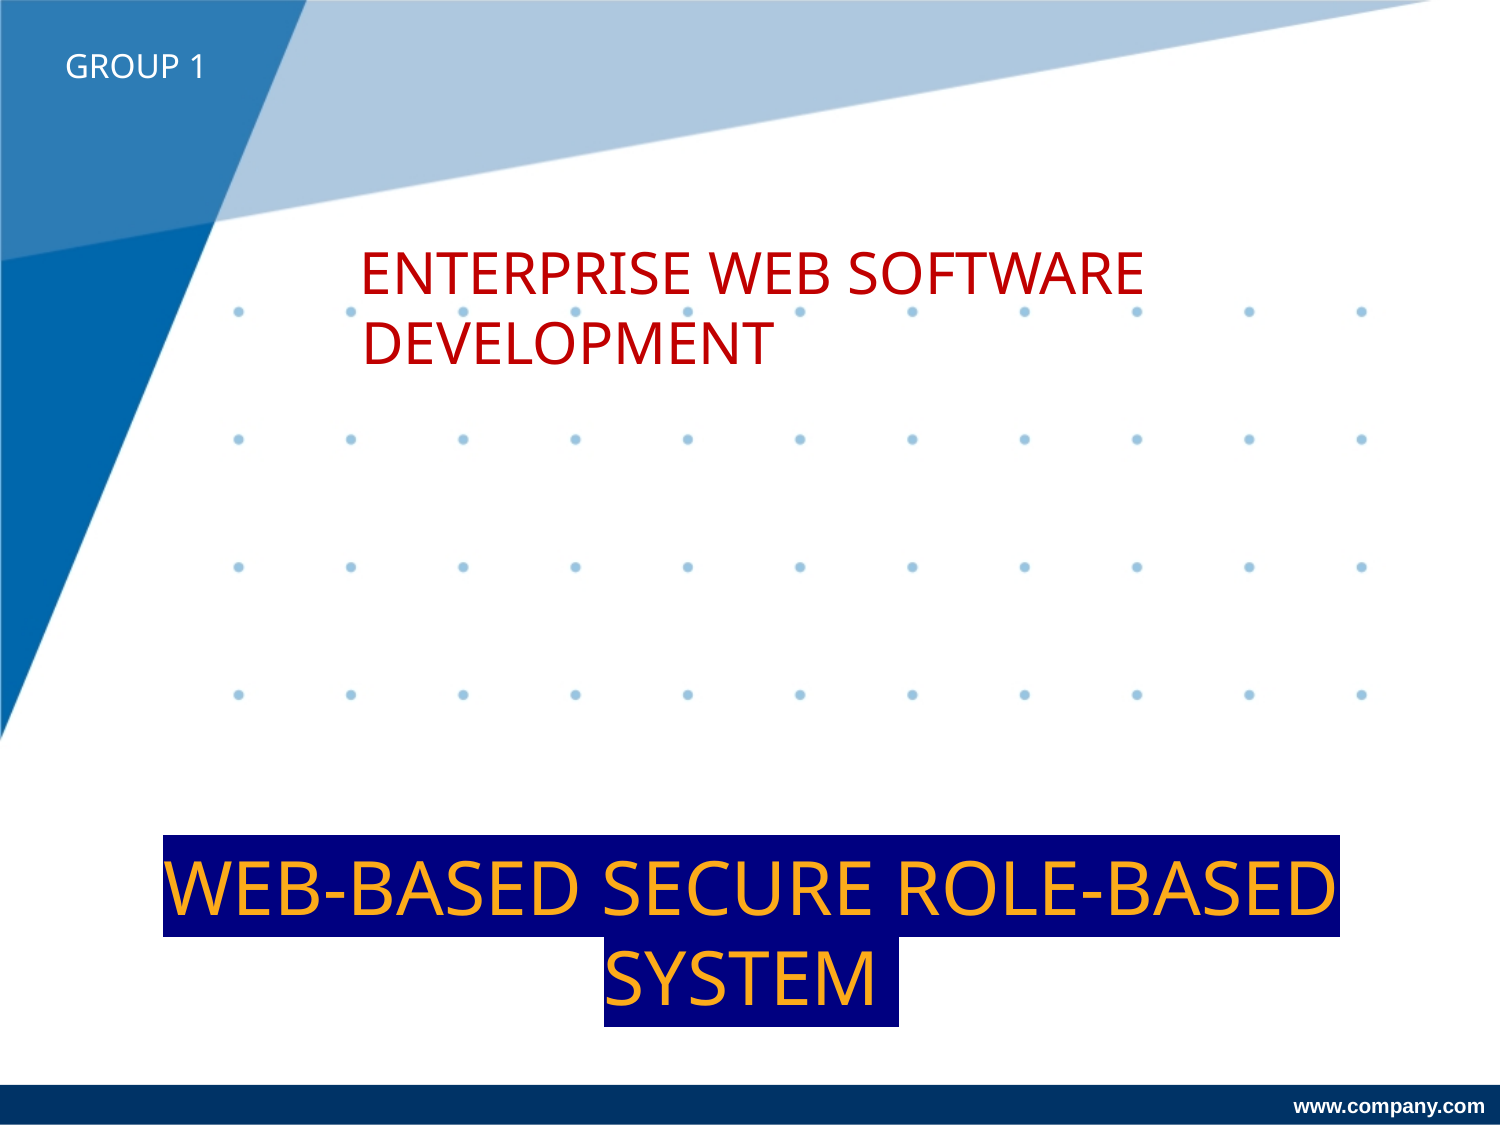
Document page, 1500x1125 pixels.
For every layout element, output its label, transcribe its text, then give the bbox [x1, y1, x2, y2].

text_box ENTERPRI ENTERPRISE WEB SOFTWARE DEVELOPMENT SE WEB SOFTWARE DEVELOPMENT [331, 203, 1164, 384]
picture [0, 0, 1500, 842]
text_box GROUP 1 [50, 37, 325, 93]
title WEB-BASED SECURE ROLE-BASED SYSTEM [140, 832, 1363, 1041]
